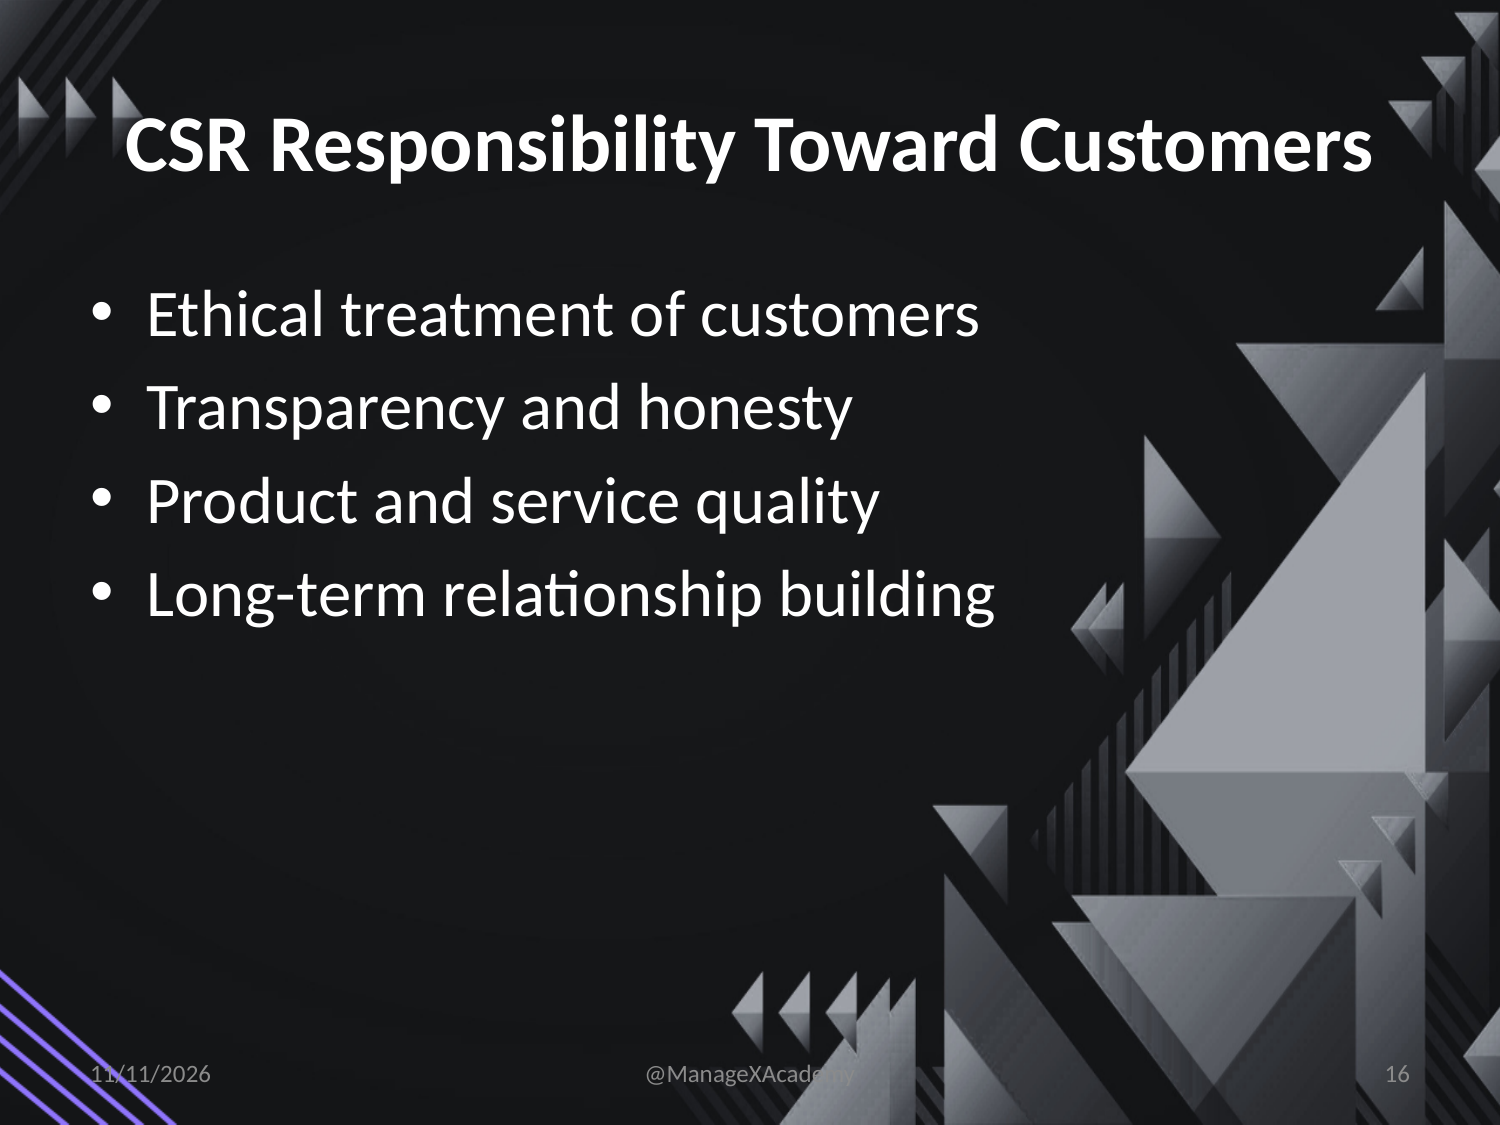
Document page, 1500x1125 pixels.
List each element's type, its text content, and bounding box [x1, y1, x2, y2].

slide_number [75, 1042, 425, 1103]
slide_number 16 [1074, 1042, 1425, 1103]
footer @ManageXAcademy [512, 1042, 988, 1103]
list Ethical treatment of customers Transparency and honesty Product and service quality Long-term relationship building [75, 262, 1425, 1005]
picture [0, 0, 1500, 1125]
title CSR Responsibility Toward Customers [75, 45, 1425, 233]
